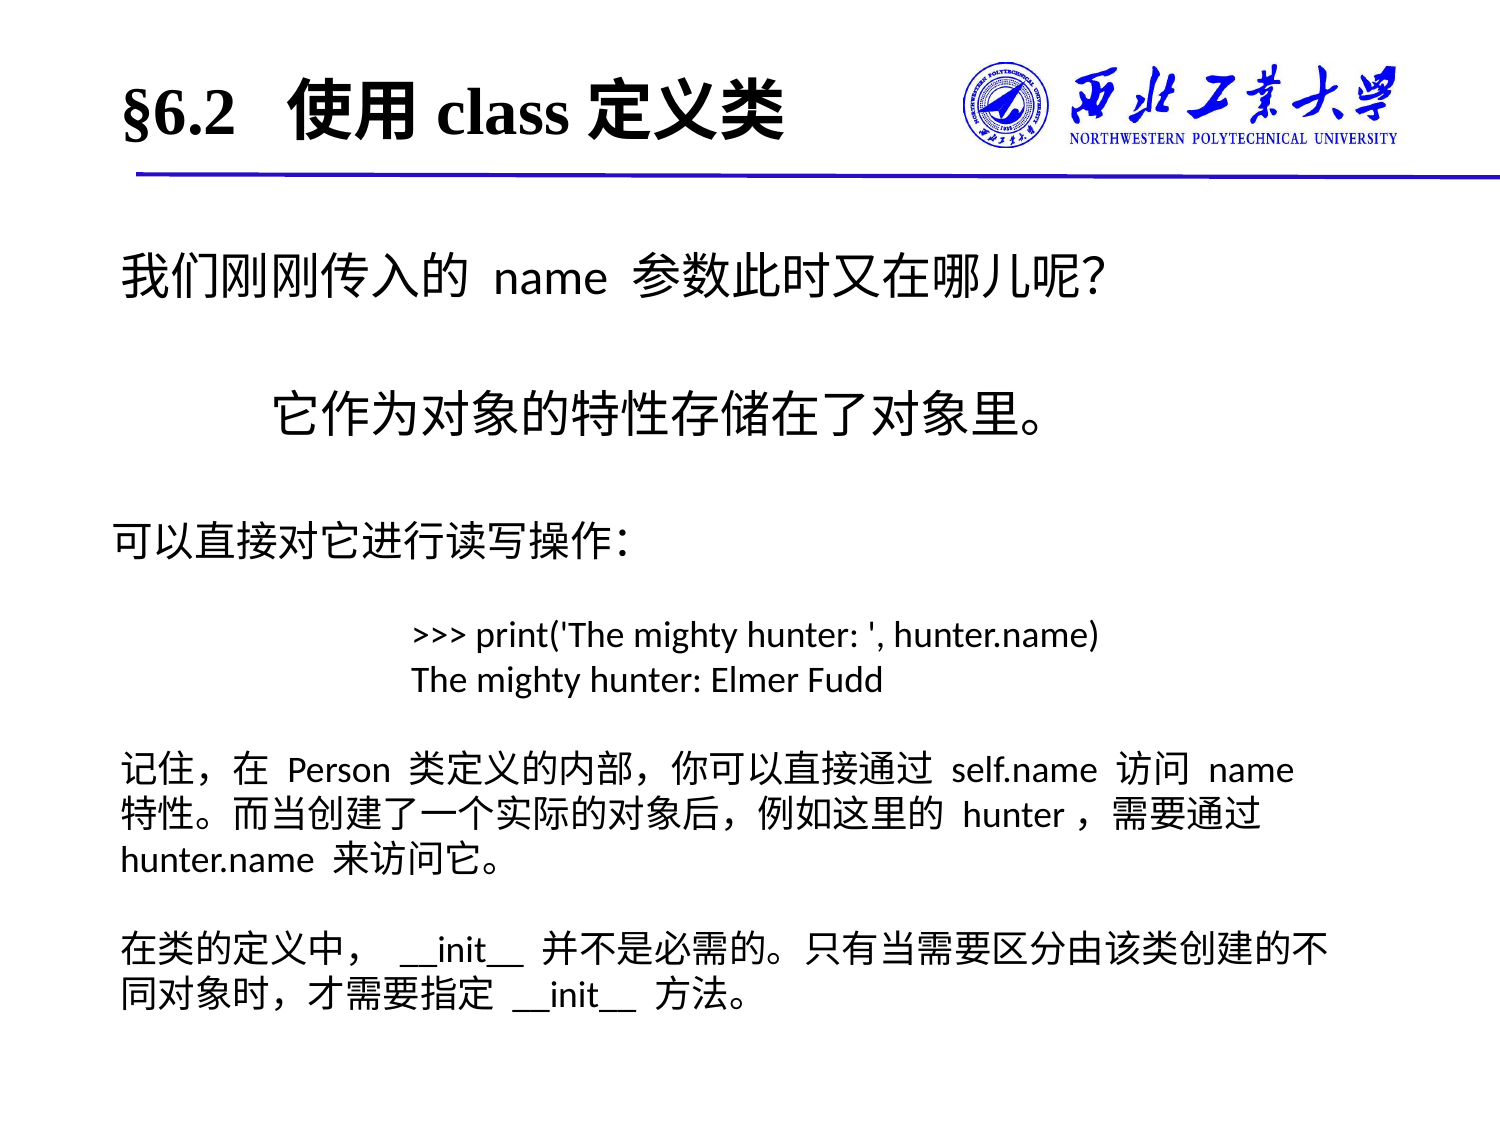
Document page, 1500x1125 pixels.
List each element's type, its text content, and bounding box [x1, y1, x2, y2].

text_box 记住，在 Person 类定义的内部，你可以直接通过 self.name 访问 name 特性。而当创建了一个实际的对象后，例如这里的 hunter，需要通过 hunter.name 来访问它。 在类的定义中， __init__ 并不是必需的。只有当需要区分由该类创建的不同对象时，才需要指定 __init__ 方法。 [105, 737, 1353, 1022]
text_box 可以直接对它进行读写操作： >>> print('The mighty hunter: ', hunter.name) The mighty hunter: Elmer Fudd [21, 507, 1301, 707]
text_box 我们刚刚传入的 name 参数此时又在哪儿呢？ [105, 236, 1250, 312]
subtitle [132, 226, 1370, 375]
picture [963, 62, 1397, 148]
text_box 它作为对象的特性存储在了对象里。 [105, 374, 1353, 450]
title §6.2 使用class定义类 [105, 69, 883, 168]
